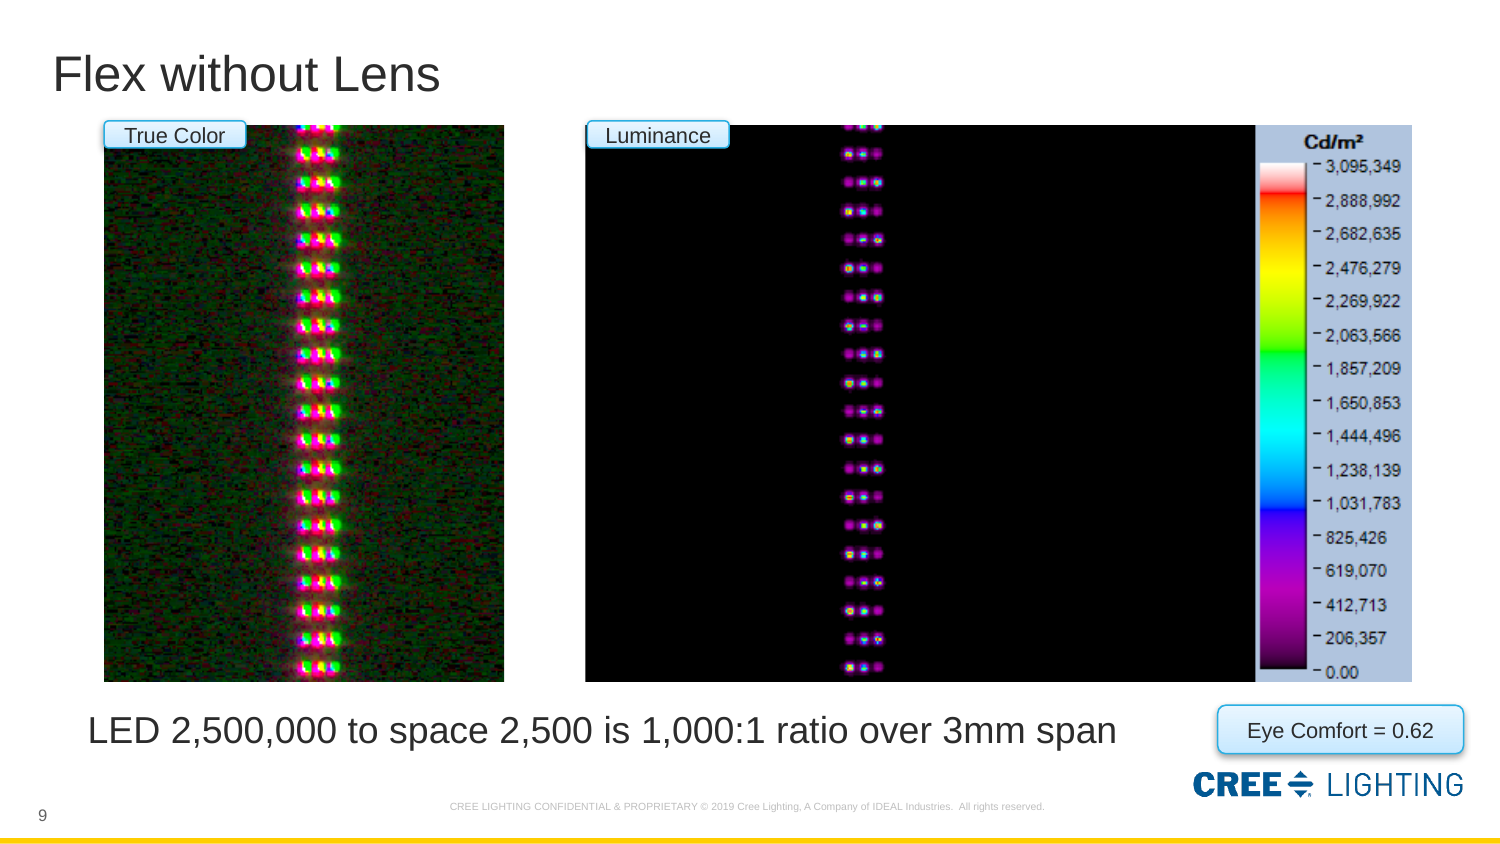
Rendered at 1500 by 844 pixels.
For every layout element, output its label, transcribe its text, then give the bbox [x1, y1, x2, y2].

text_box Eye Comfort = 0.62 [1216, 704, 1465, 755]
picture [1169, 747, 1486, 820]
text_box True Color [103, 120, 246, 124]
title Flex without Lens [37, 34, 1375, 97]
picture [103, 124, 505, 682]
list LED 2,500,000 to space 2,500 is 1,000:1 ratio over 3mm span [72, 698, 1423, 754]
picture [585, 124, 1413, 682]
